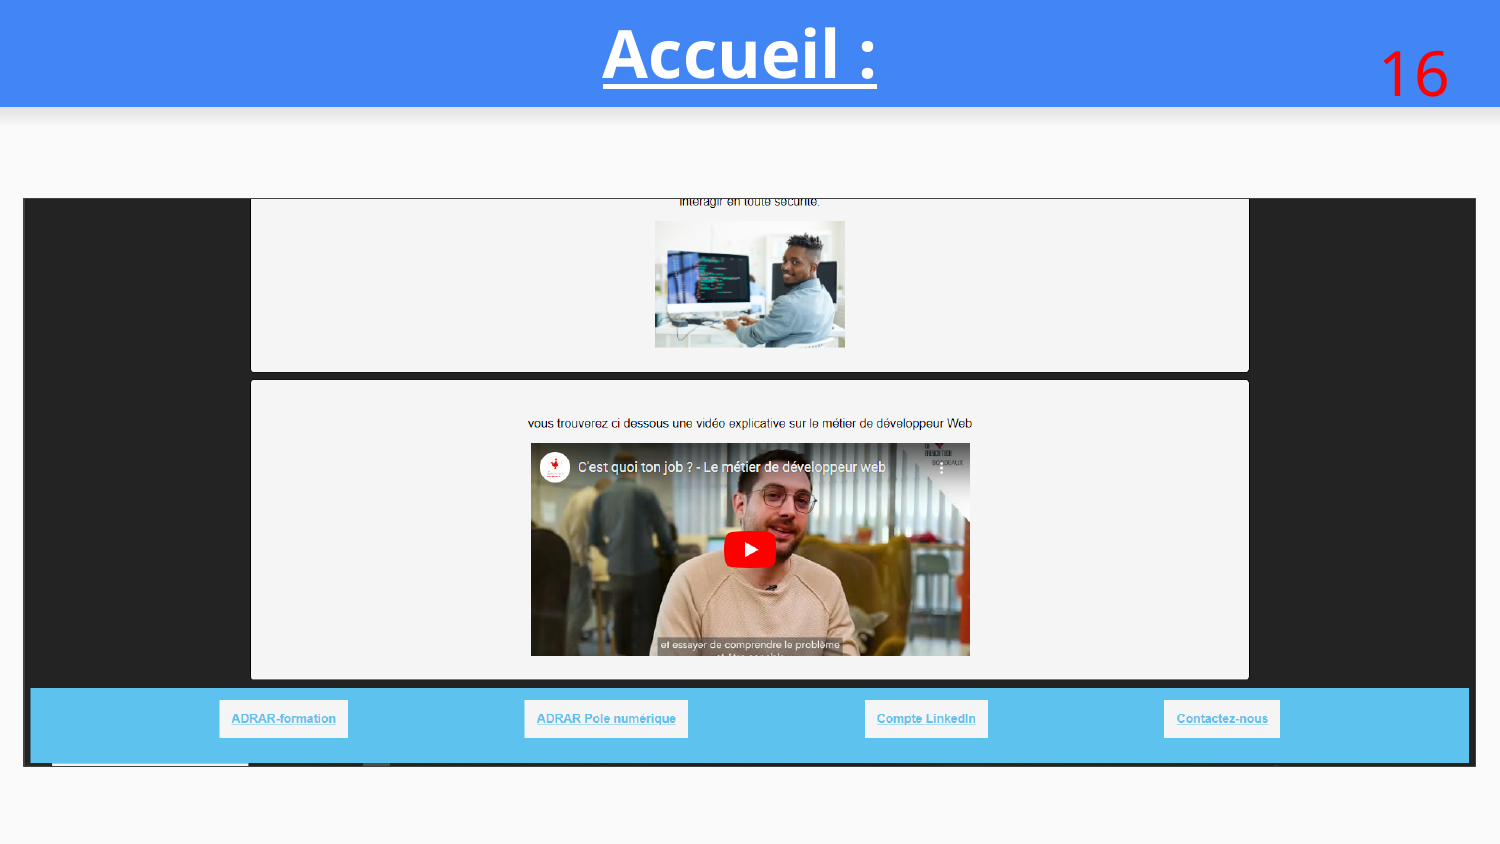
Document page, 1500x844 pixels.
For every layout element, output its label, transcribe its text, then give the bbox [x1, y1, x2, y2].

title Accueil : [16, 2, 1464, 102]
text_box 16 [1356, 18, 1472, 103]
picture [24, 199, 1476, 766]
